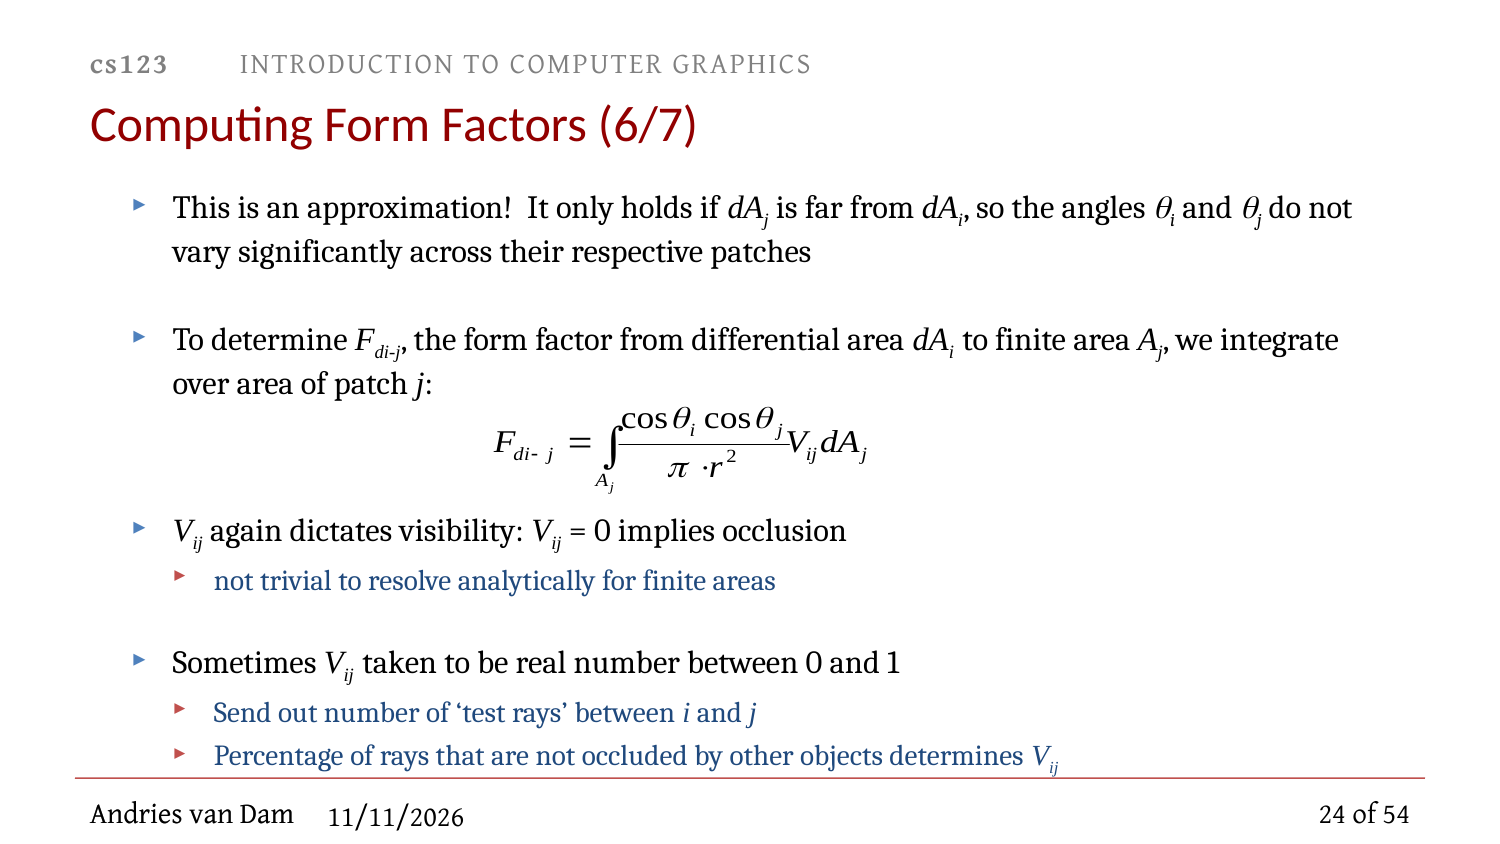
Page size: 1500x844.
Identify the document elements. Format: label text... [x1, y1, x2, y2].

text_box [487, 396, 876, 500]
slide_number 24 of 54 [1224, 787, 1425, 827]
title Computing Form Factors (6/7) [75, 84, 1425, 160]
list This is an approximation! It only holds if dAj is far from dAi, so the angles qi and qj do not vary significantly across their respective patches To determine Fdi-j, the form factor from differential area dAi to finite area Aj, we integrate over area of patch j: Vij again dictates visibility: Vij = 0 implies occlusion not trivial to resolve analytically for finite areas Sometimes Vij taken to be real number between 0 and 1 Send out number of ‘test rays’ between i and j Percentage of rays that are not occluded by other objects determines Vij [116, 178, 1384, 788]
text_box 11/28/2012 [312, 789, 688, 840]
